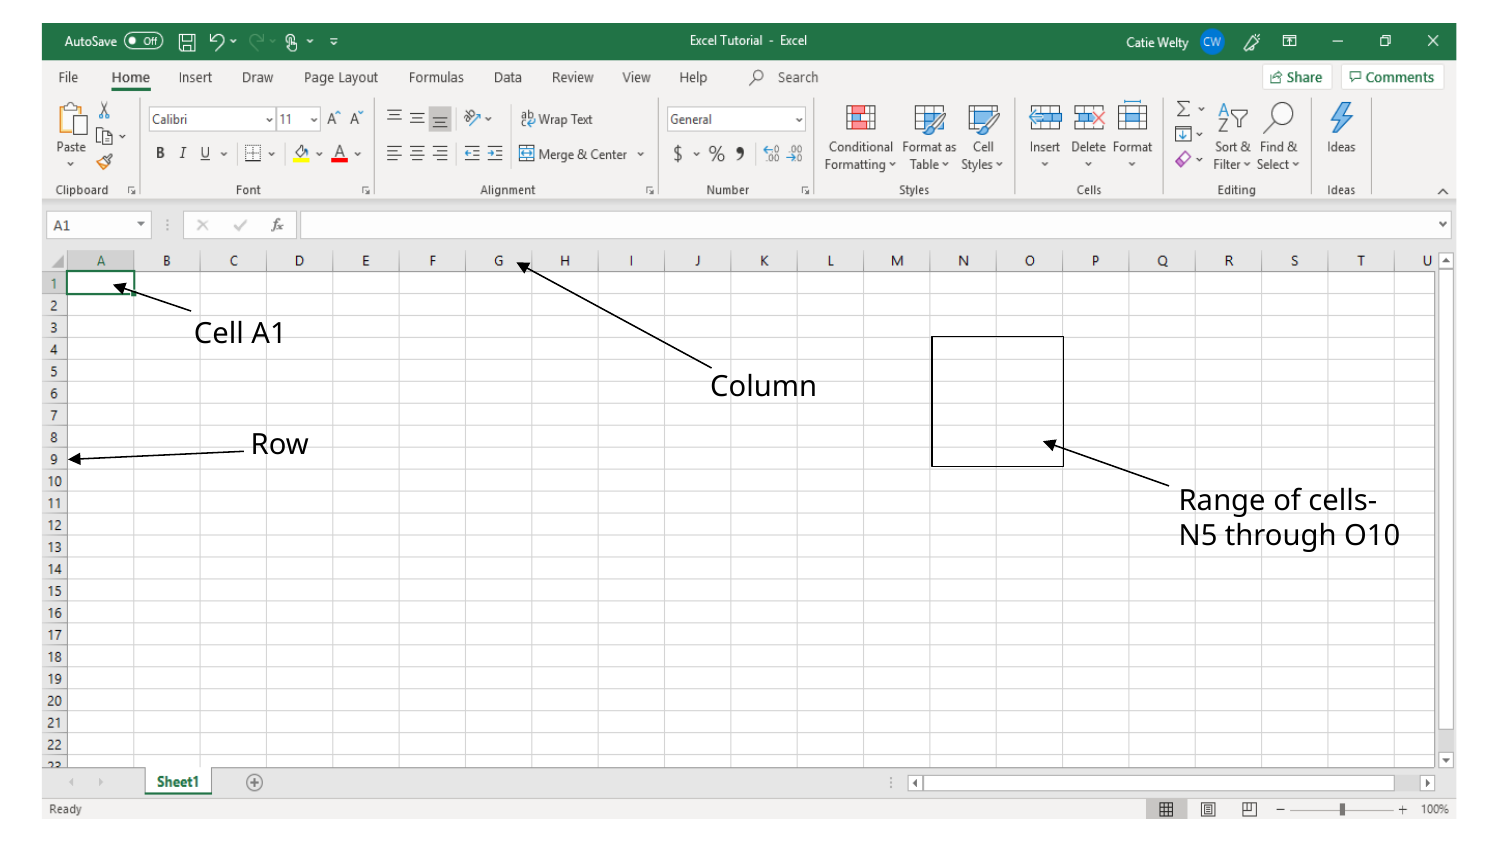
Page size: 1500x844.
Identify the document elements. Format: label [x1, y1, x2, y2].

text_box [516, 261, 712, 369]
text_box [67, 451, 245, 460]
text_box [112, 284, 192, 312]
picture [41, 23, 1457, 820]
text_box [1042, 440, 1170, 487]
